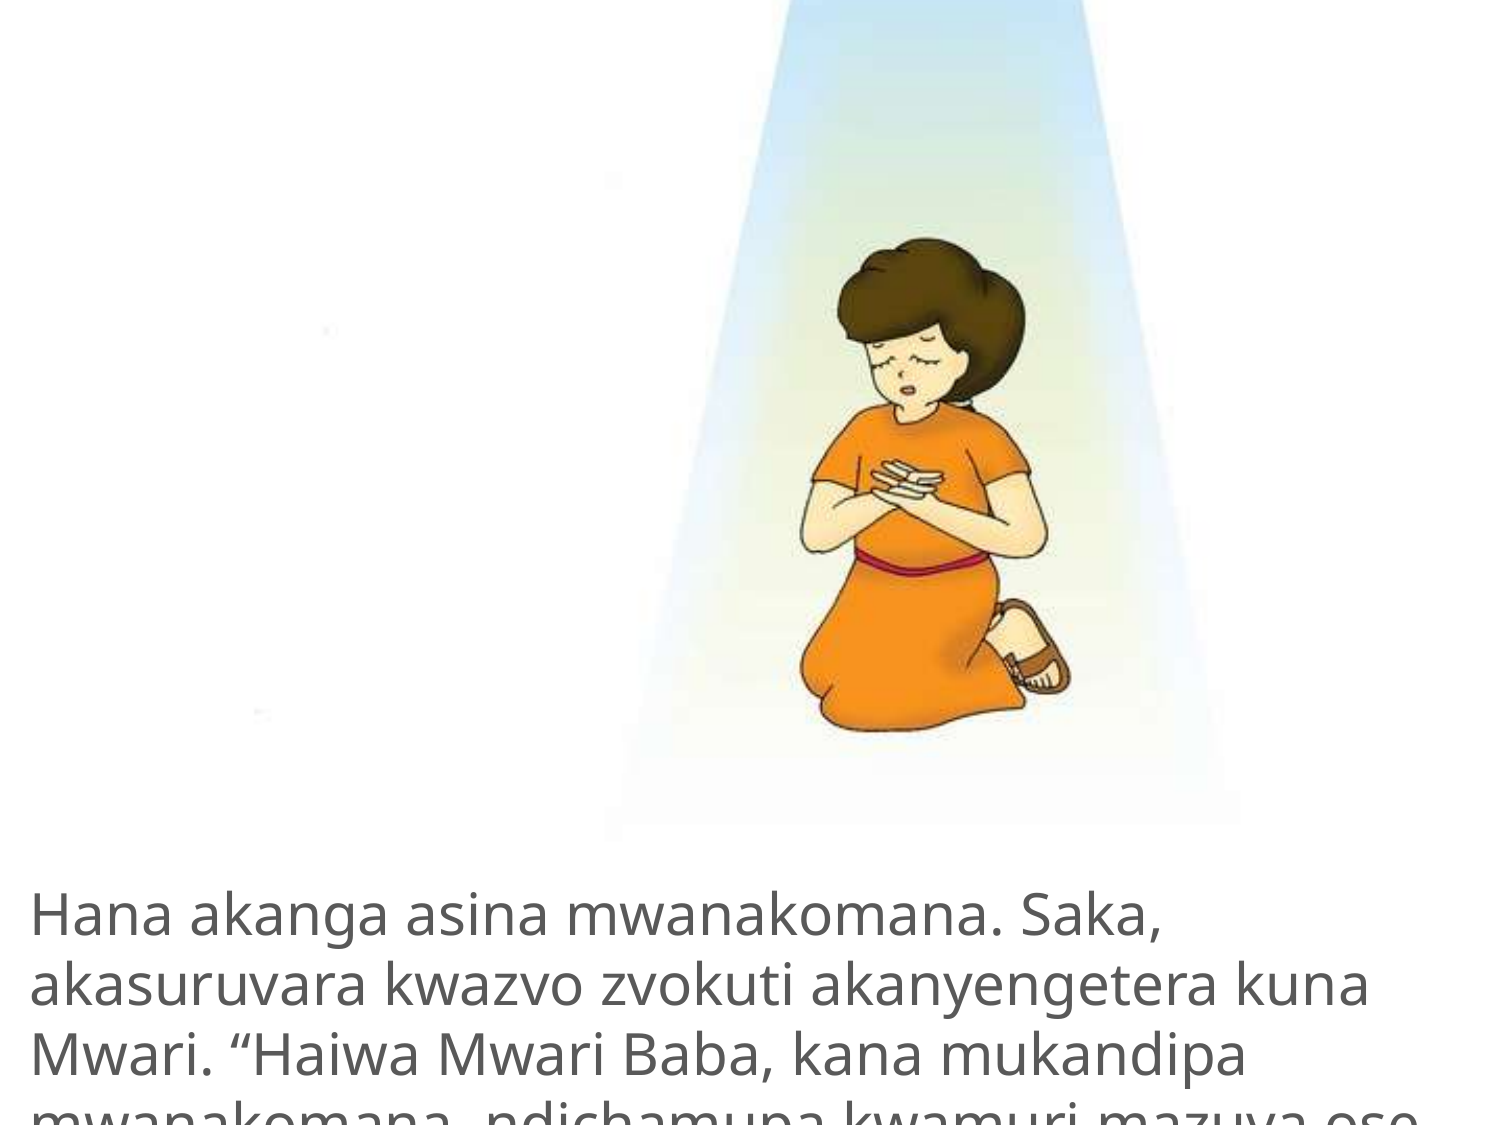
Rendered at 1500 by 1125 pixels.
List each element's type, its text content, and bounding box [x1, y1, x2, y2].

picture [71, 0, 1429, 858]
text_box Hana akanga asina mwanakomana. Saka, akasuruvara kwazvo zvokuti akanyengetera kuna Mwari. “Haiwa Mwari Baba, kana mukandipa mwanakomana, ndichamupa kwamuri mazuva ose oupenyu hwake.” [14, 869, 1486, 1125]
